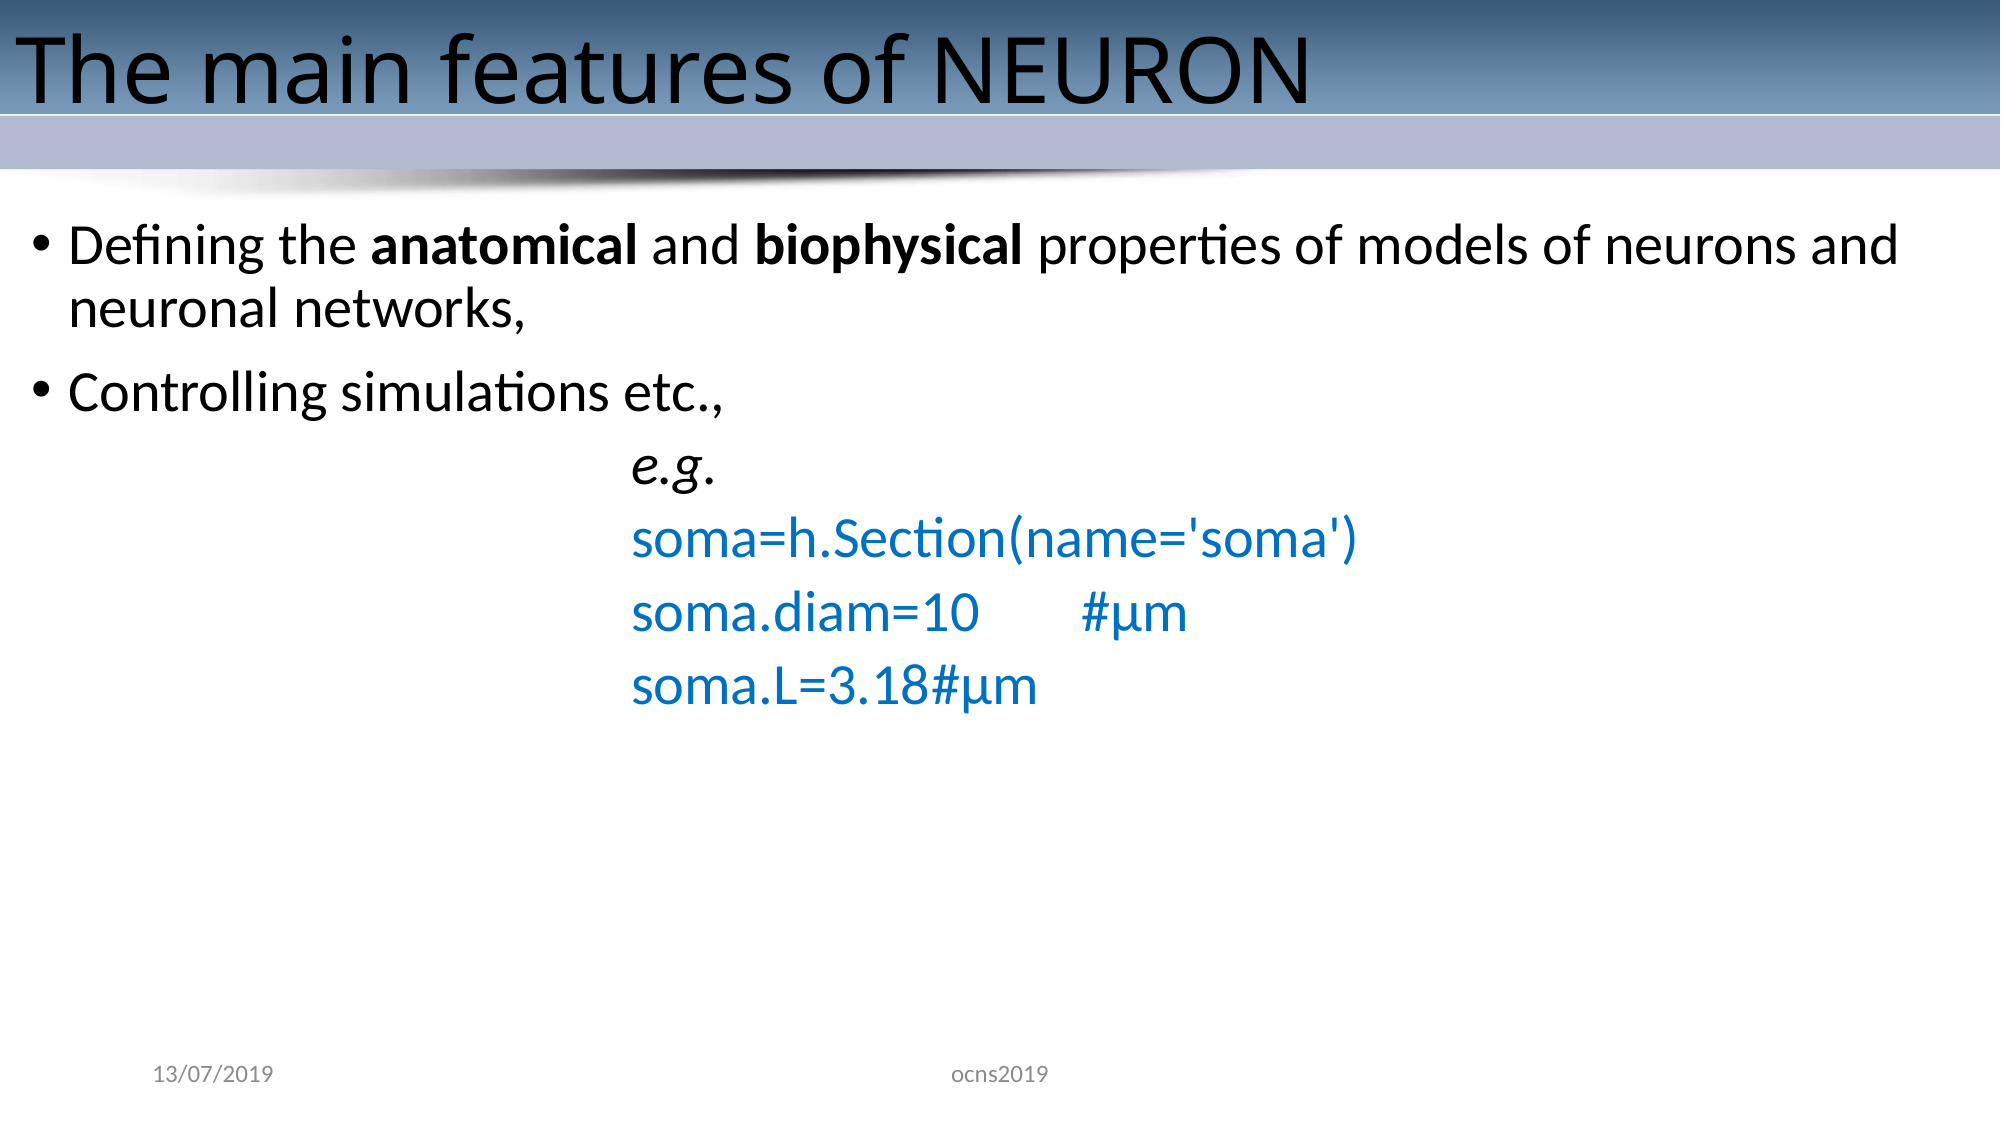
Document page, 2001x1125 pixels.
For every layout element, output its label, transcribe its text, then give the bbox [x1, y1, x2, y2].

footer ocns2019 [662, 1042, 1338, 1103]
picture [0, 0, 2000, 201]
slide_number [137, 1042, 588, 1103]
list Defining the anatomical and biophysical properties of models of neurons and neuronal networks, Controlling simulations etc., e.g. soma=h.Section(name='soma') soma.diam=10 #μm soma.L=3.18 #μm [16, 206, 2000, 1028]
